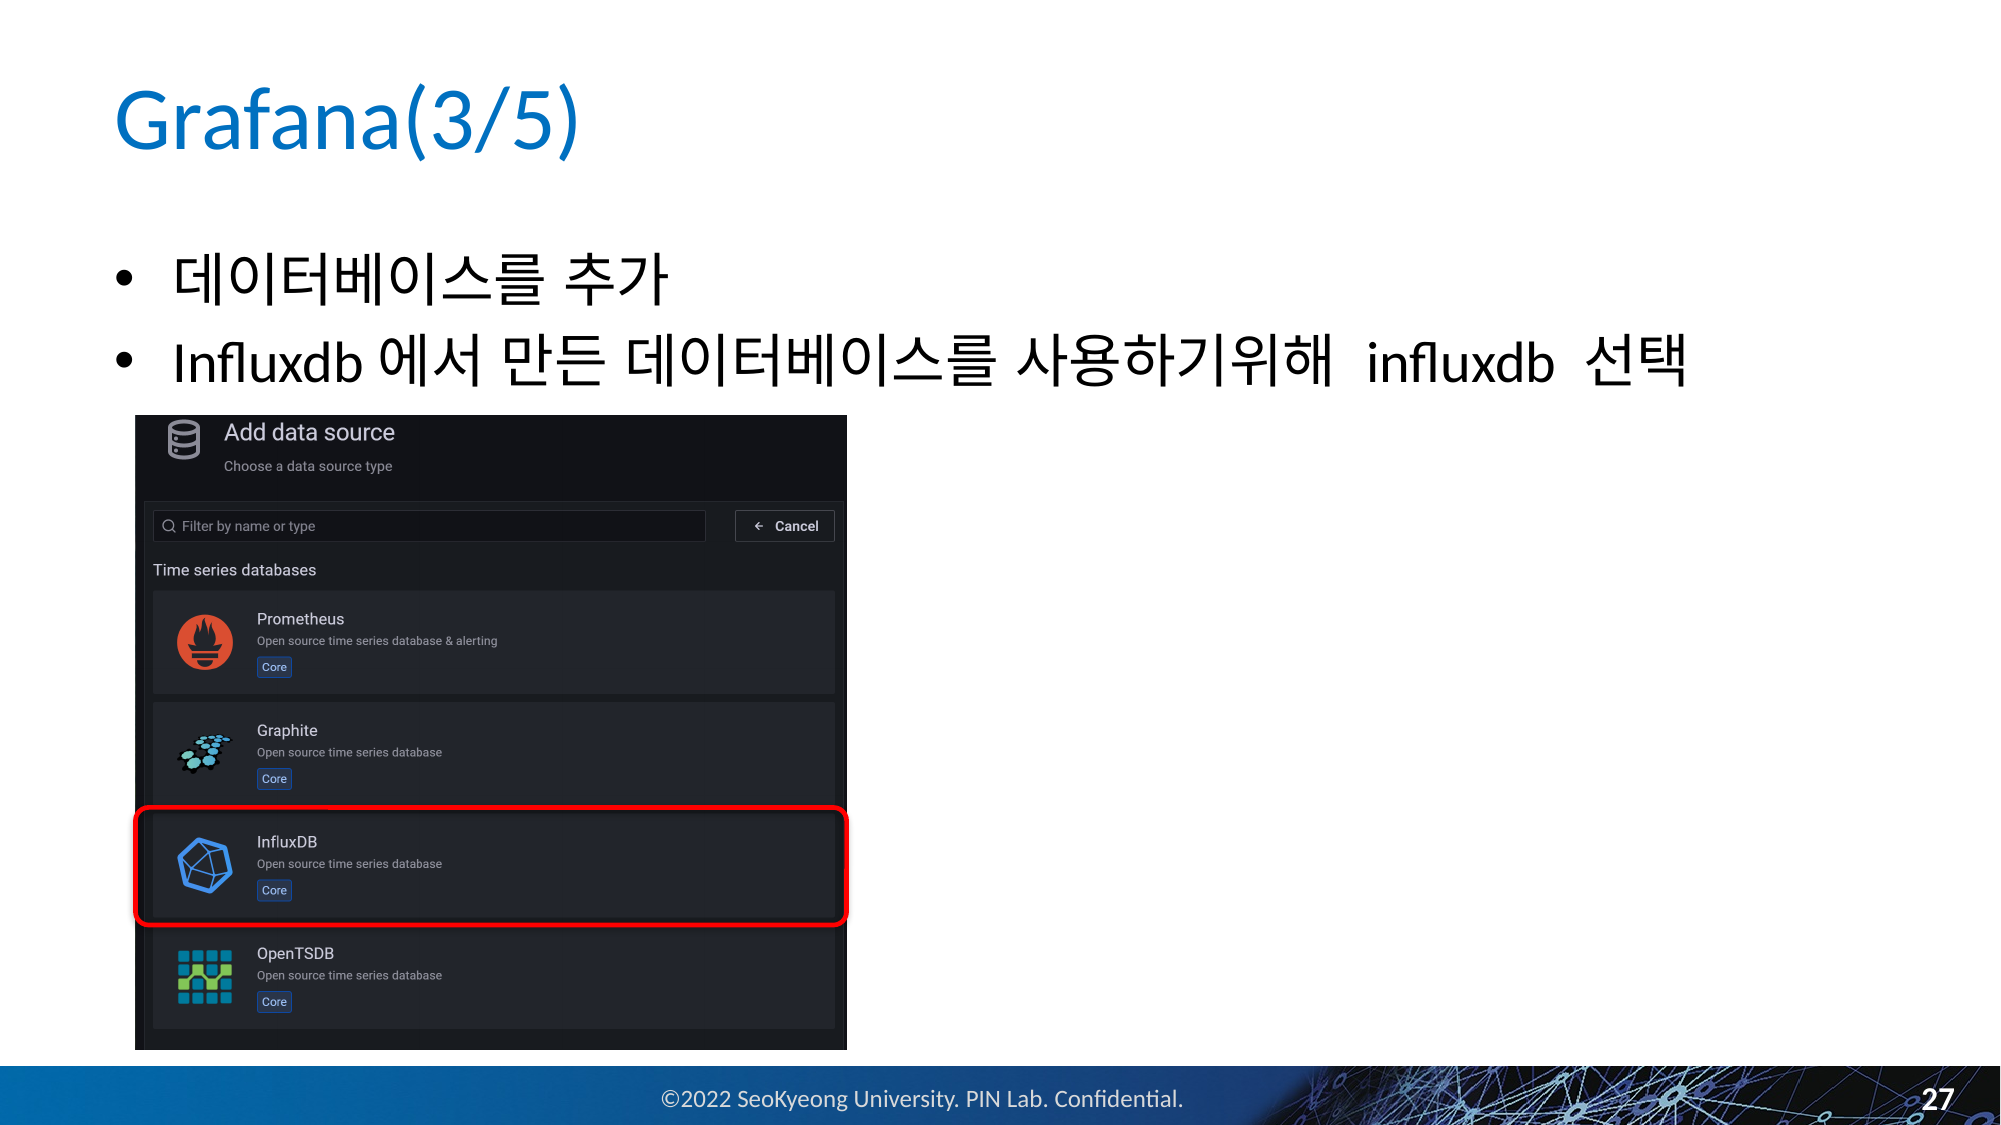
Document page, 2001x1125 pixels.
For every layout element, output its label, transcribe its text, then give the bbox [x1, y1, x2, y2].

title Grafana(3/5) [99, 45, 1745, 200]
list 데이터베이스를 추가 Influxdb에서 만든 데이터베이스를 사용하기위해 influxdb 선택 [99, 235, 1900, 1050]
slide_number 27 [1519, 1067, 1970, 1125]
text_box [135, 415, 847, 1051]
picture [0, 1066, 2001, 1125]
